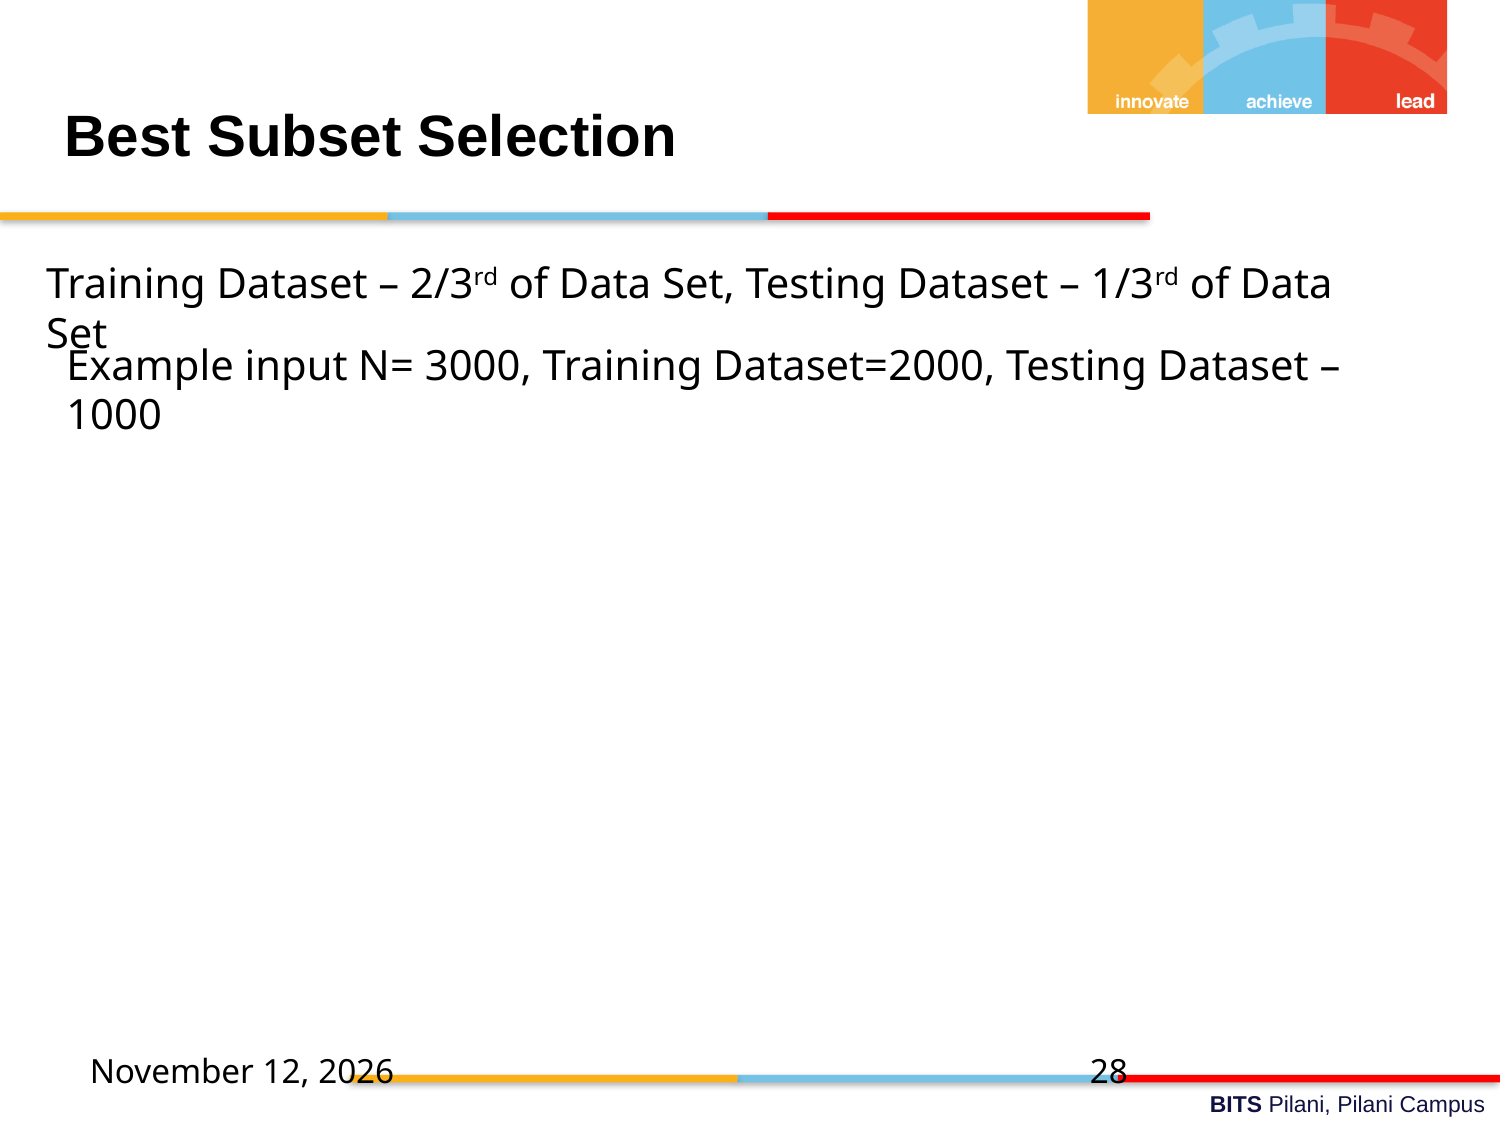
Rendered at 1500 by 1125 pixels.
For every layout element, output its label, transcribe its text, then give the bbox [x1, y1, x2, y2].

text_box Example input N= 3000, Training Dataset=2000, Testing Dataset – 1000 [51, 330, 1438, 446]
text_box Training Dataset – 2/3rd of Data Set, Testing Dataset – 1/3rd of Data Set [31, 249, 1400, 365]
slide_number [75, 1042, 425, 1103]
slide_number 28 [1074, 1042, 1425, 1103]
picture [1087, 0, 1448, 114]
text_box Best Subset Selection [49, 90, 1400, 147]
